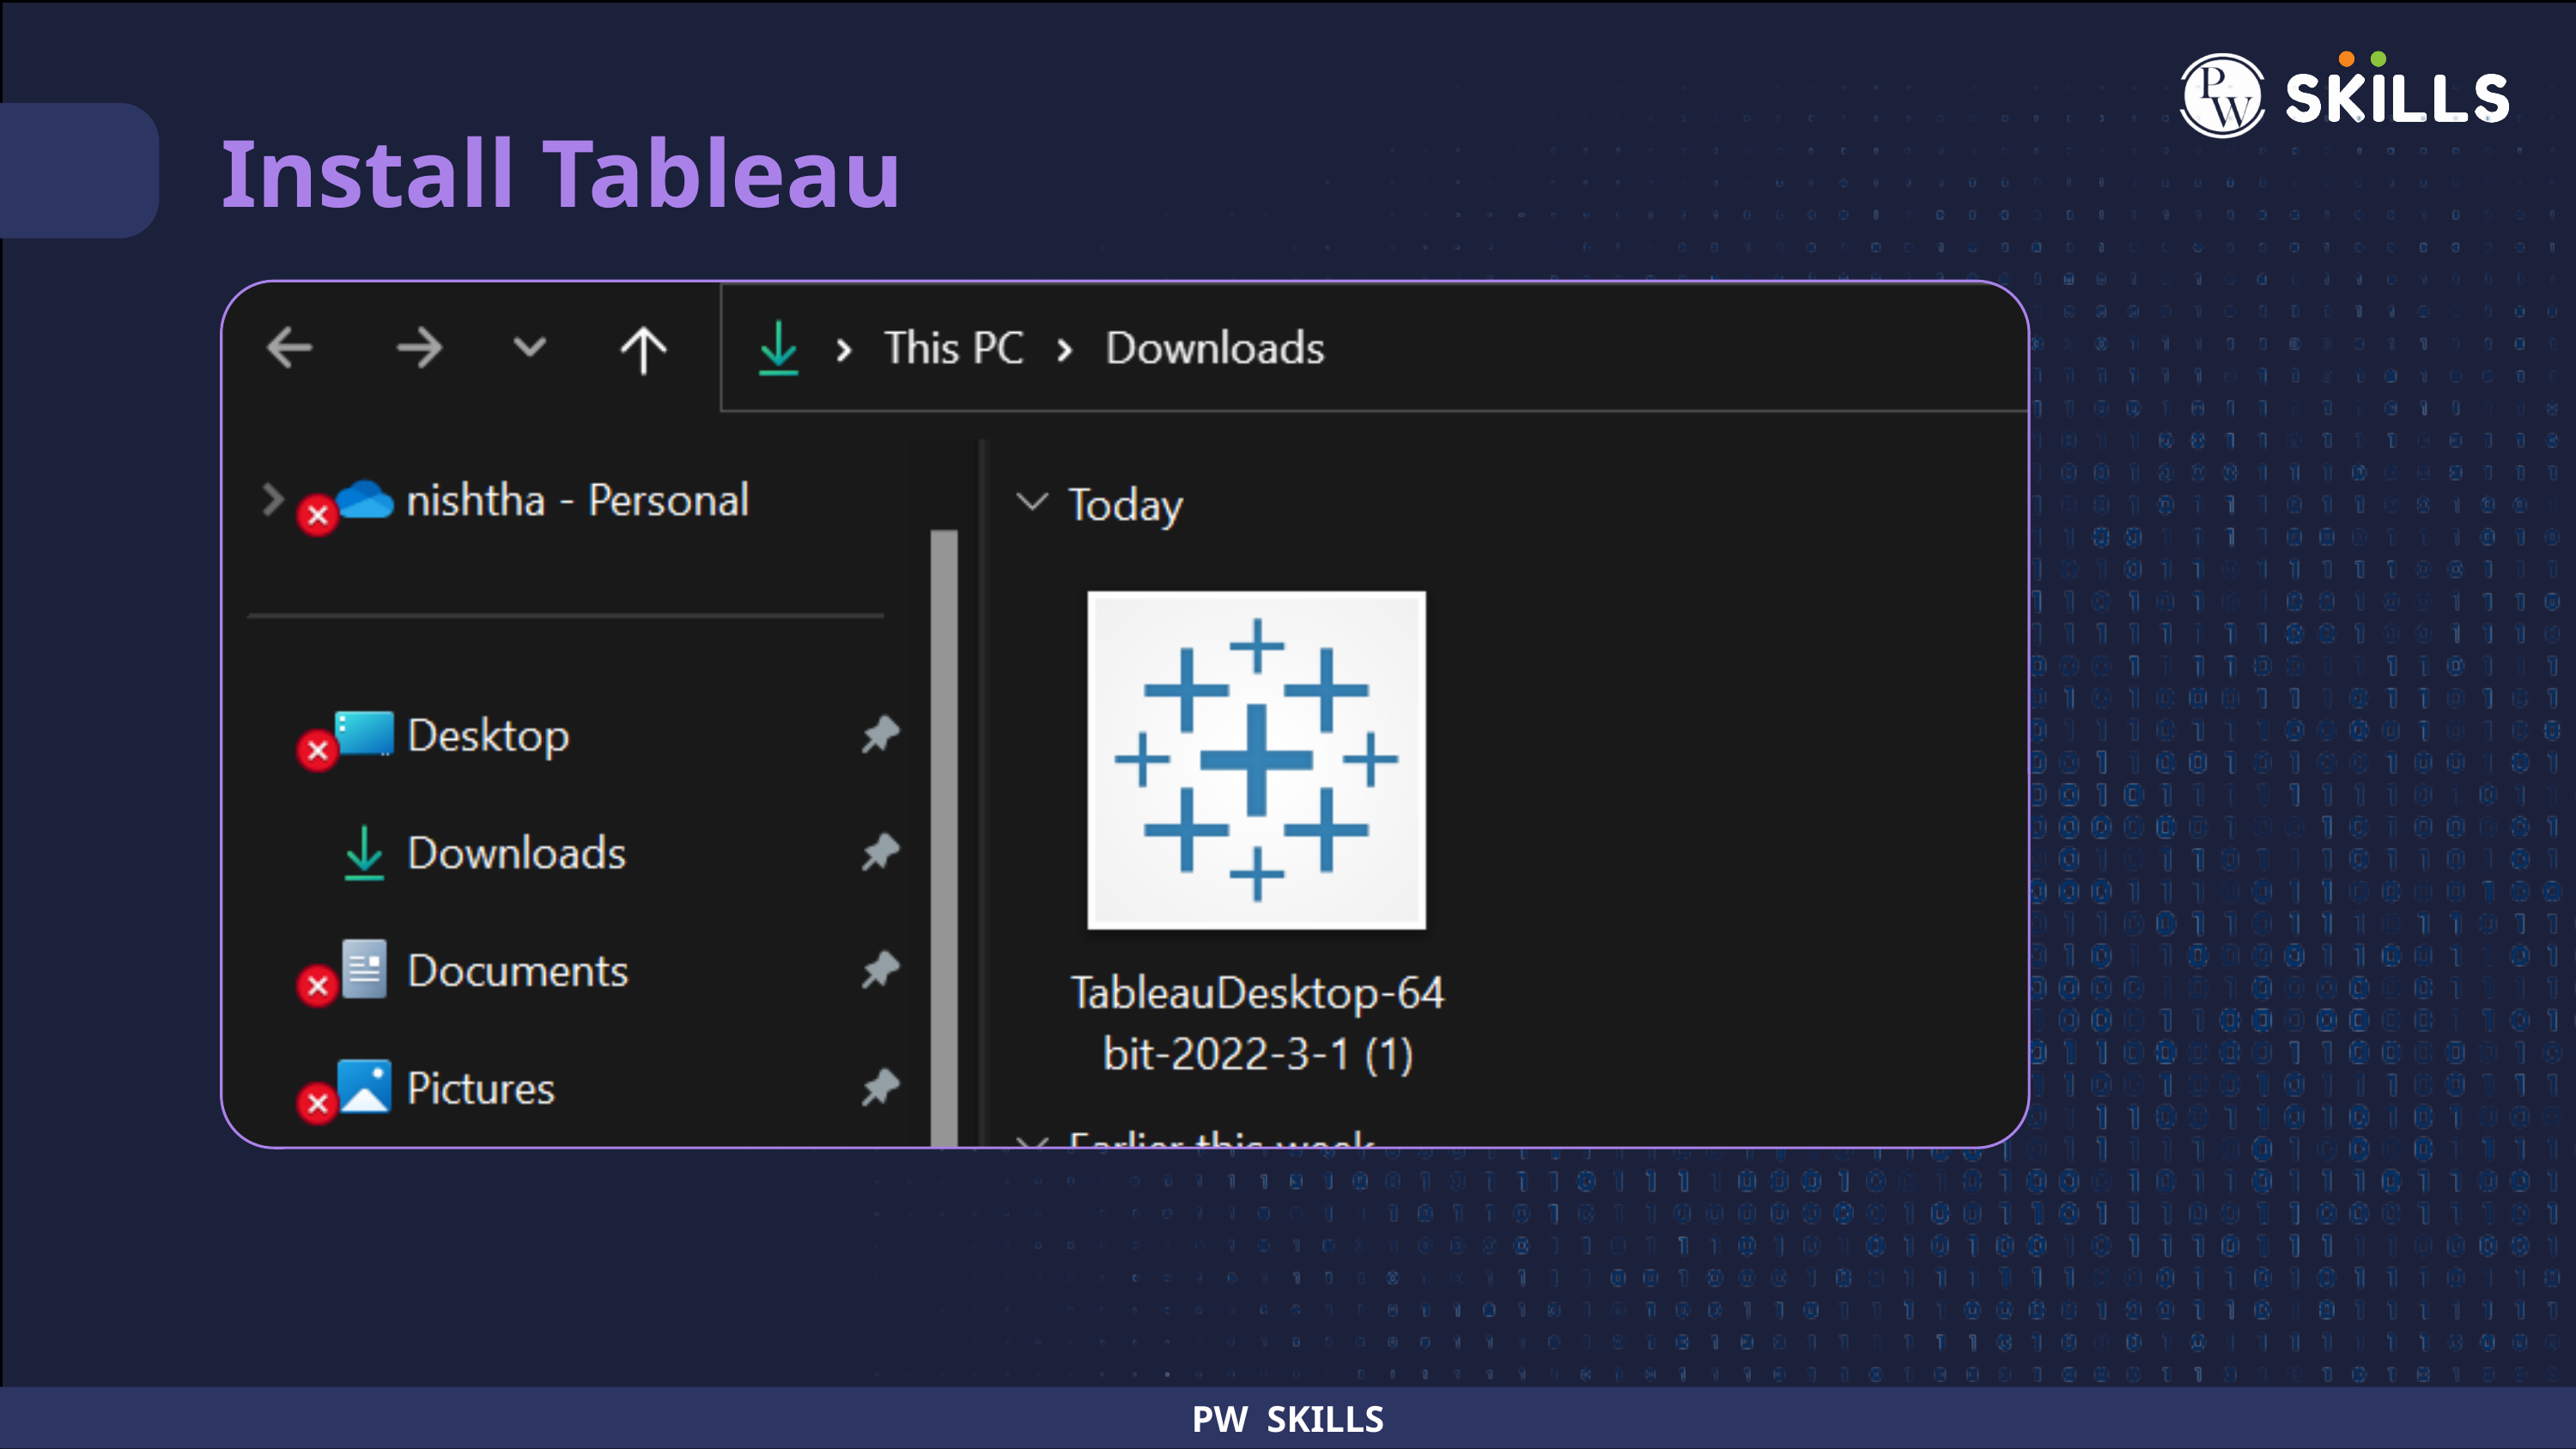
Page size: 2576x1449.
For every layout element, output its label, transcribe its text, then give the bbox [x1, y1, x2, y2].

text_box Install Tableau [221, 114, 2171, 227]
picture [221, 0, 2576, 1385]
text_box [0, 102, 160, 239]
